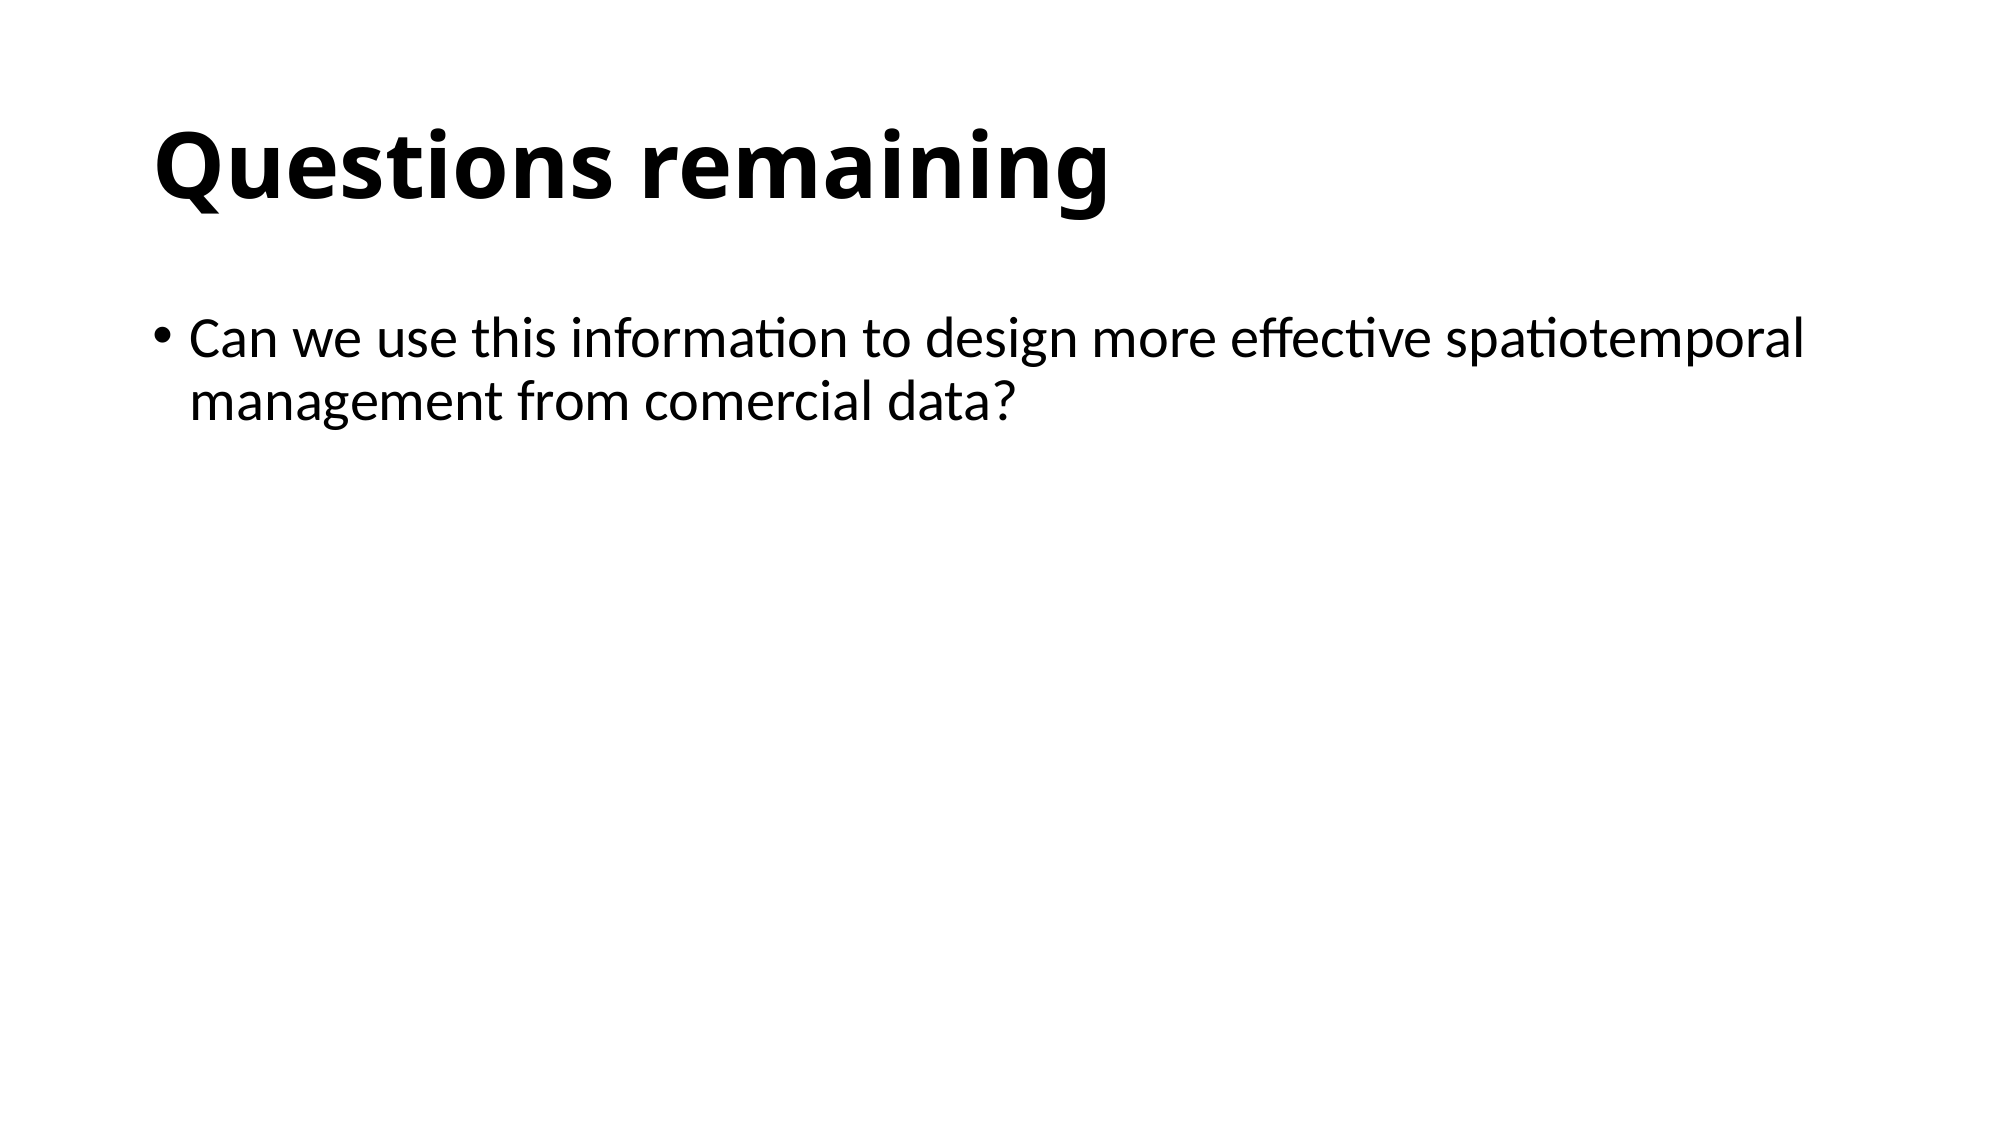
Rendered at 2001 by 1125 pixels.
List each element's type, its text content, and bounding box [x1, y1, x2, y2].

title Questions remaining [137, 59, 1863, 278]
list Can we use this information to design more effective spatiotemporal management from comercial data? [137, 299, 1863, 1014]
